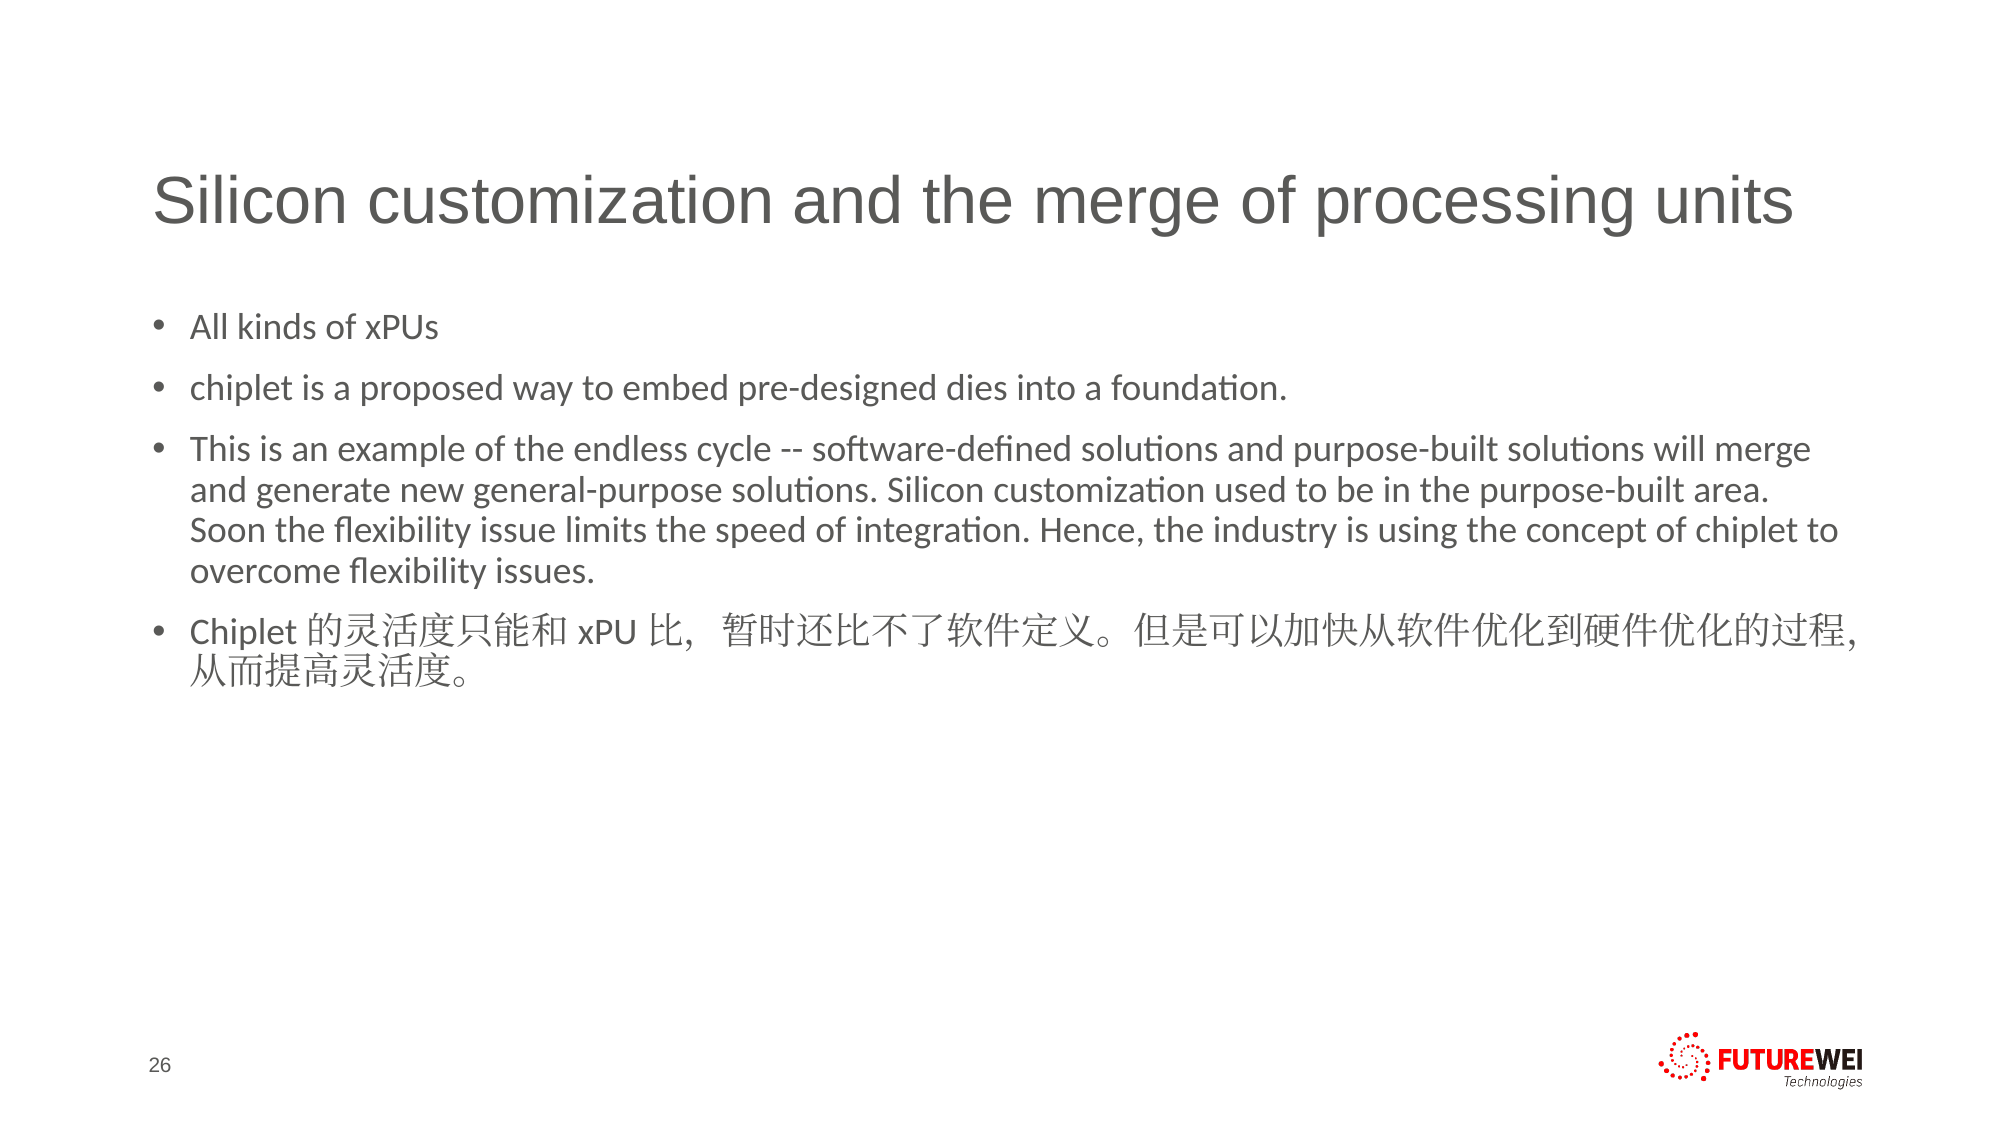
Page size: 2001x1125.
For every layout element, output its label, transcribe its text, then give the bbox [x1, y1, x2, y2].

slide_number 26 [117, 1039, 203, 1089]
title Silicon customization and the merge of processing units [137, 59, 1863, 246]
picture [1638, 1011, 1882, 1102]
list All kinds of xPUs chiplet is a proposed way to embed pre-designed dies into a foundation. This is an example of the endless cycle -- software-defined solutions and purpose-built solutions will merge and generate new general-purpose solutions. Silicon customization used to be in the purpose-built area. Soon the flexibility issue limits the speed of integration. Hence, the industry is using the concept of chiplet to overcome flexibility issues. Chiplet的灵活度只能和xPU比，暂时还比不了软件定义。但是可以加快从软件优化到硬件优化的过程，从而提高灵活度。 [137, 299, 1863, 1014]
